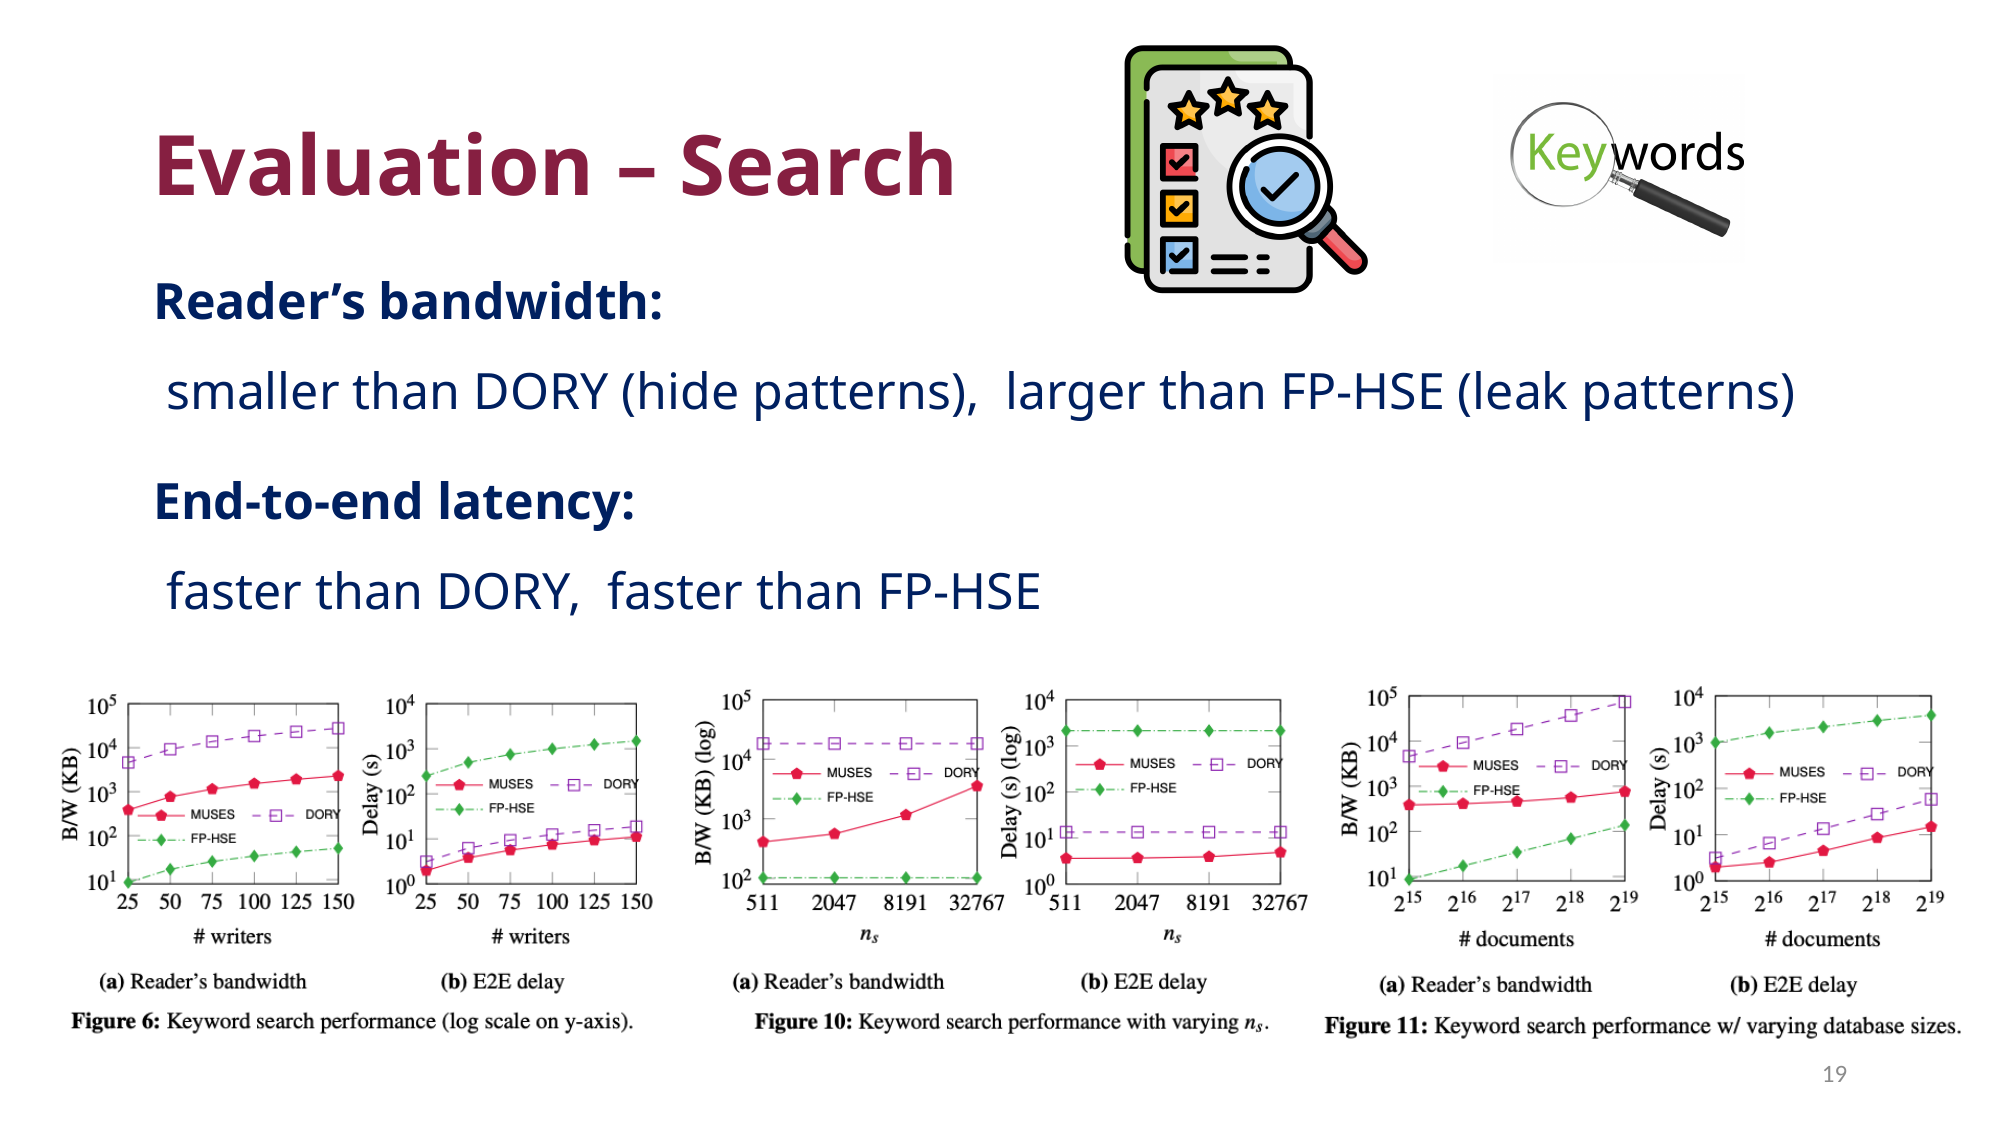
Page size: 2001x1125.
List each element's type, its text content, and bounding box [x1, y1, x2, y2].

picture [53, 691, 661, 1043]
title Evaluation – Search [137, 59, 1117, 278]
picture [1492, 74, 1745, 263]
picture [686, 681, 1314, 1042]
title Evaluation – Search [1376, 59, 1863, 278]
picture [1117, 40, 1376, 298]
slide_number 18 [1412, 1042, 1863, 1103]
picture [1321, 684, 1966, 1042]
